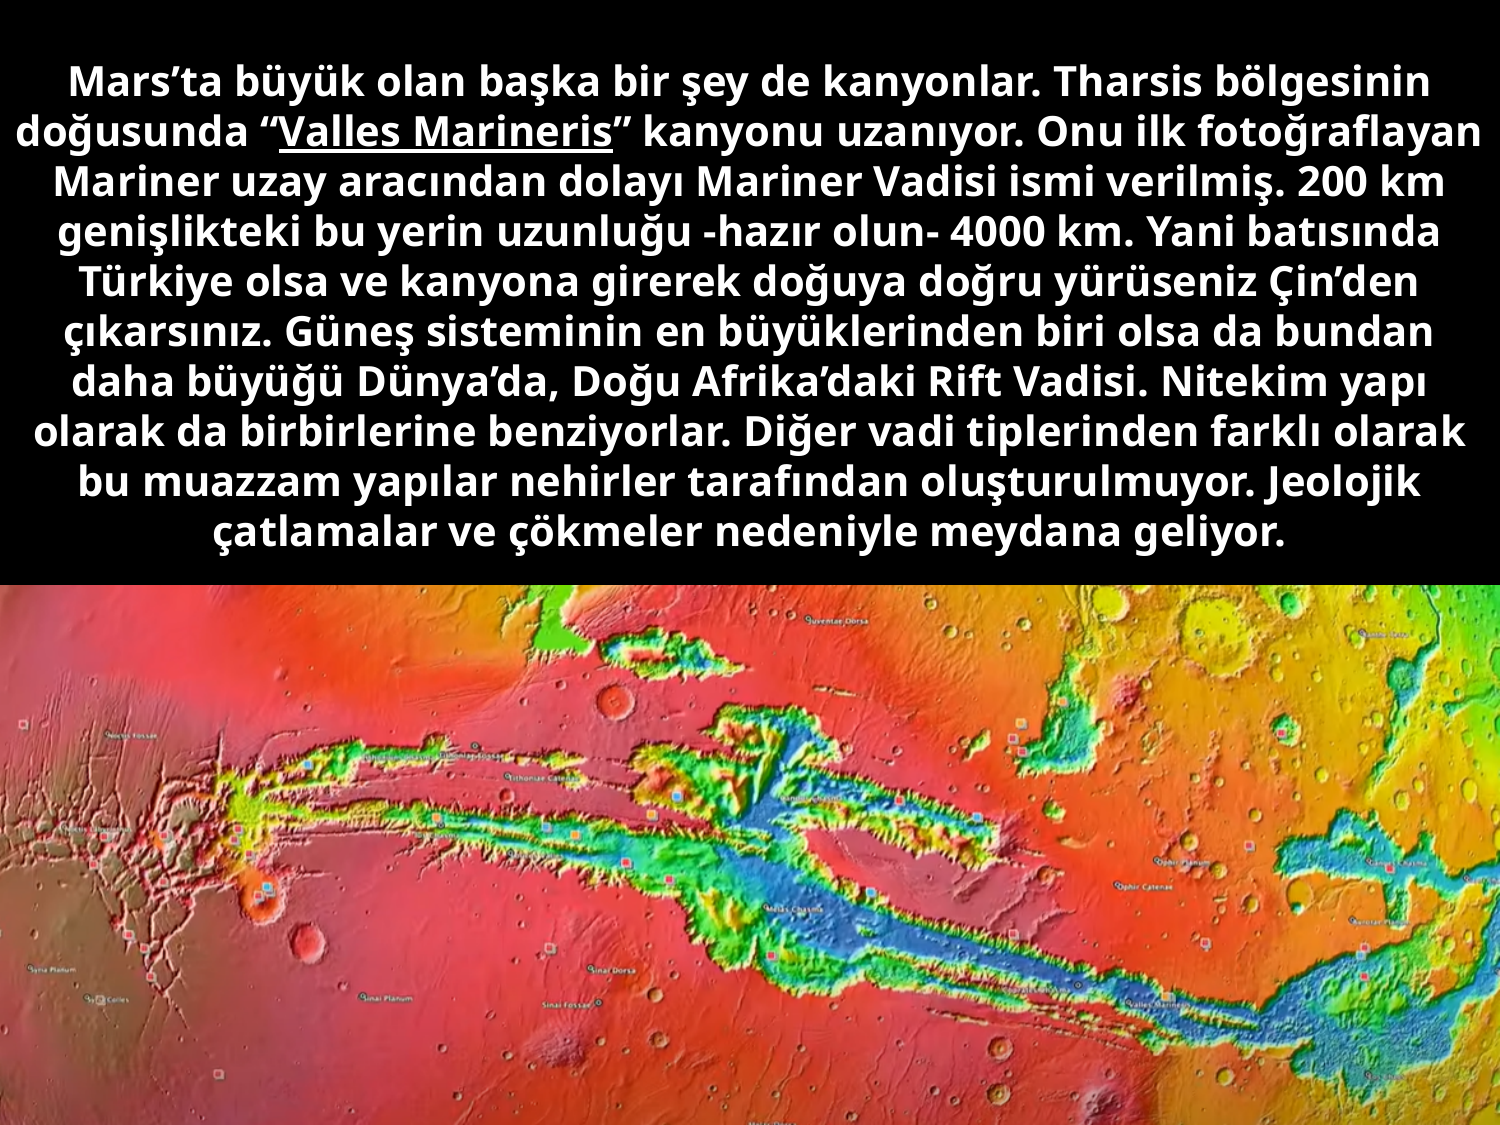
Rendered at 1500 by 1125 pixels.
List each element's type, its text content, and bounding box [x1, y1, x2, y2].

title Mars’ta büyük olan başka bir şey de kanyonlar. Tharsis bölgesinin doğusunda “Valles Marineris” kanyonu uzanıyor. Onu ilk fotoğraflayan Mariner uzay aracından dolayı Mariner Vadisi ismi verilmiş. 200 km genişlikteki bu yerin uzunluğu -hazır olun- 4000 km. Yani batısında Türkiye olsa ve kanyona girerek doğuya doğru yürüseniz Çin’den çıkarsınız. Güneş sisteminin en büyüklerinden biri olsa da bundan daha büyüğü Dünya’da, Doğu Afrika’daki Rift Vadisi. Nitekim yapı olarak da birbirlerine benziyorlar. Diğer vadi tiplerinden farklı olarak bu muazzam yapılar nehirler tarafından oluşturulmuyor. Jeolojik çatlamalar ve çökmeler nedeniyle meydana geliyor. [0, 0, 1500, 585]
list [0, 585, 1500, 1125]
